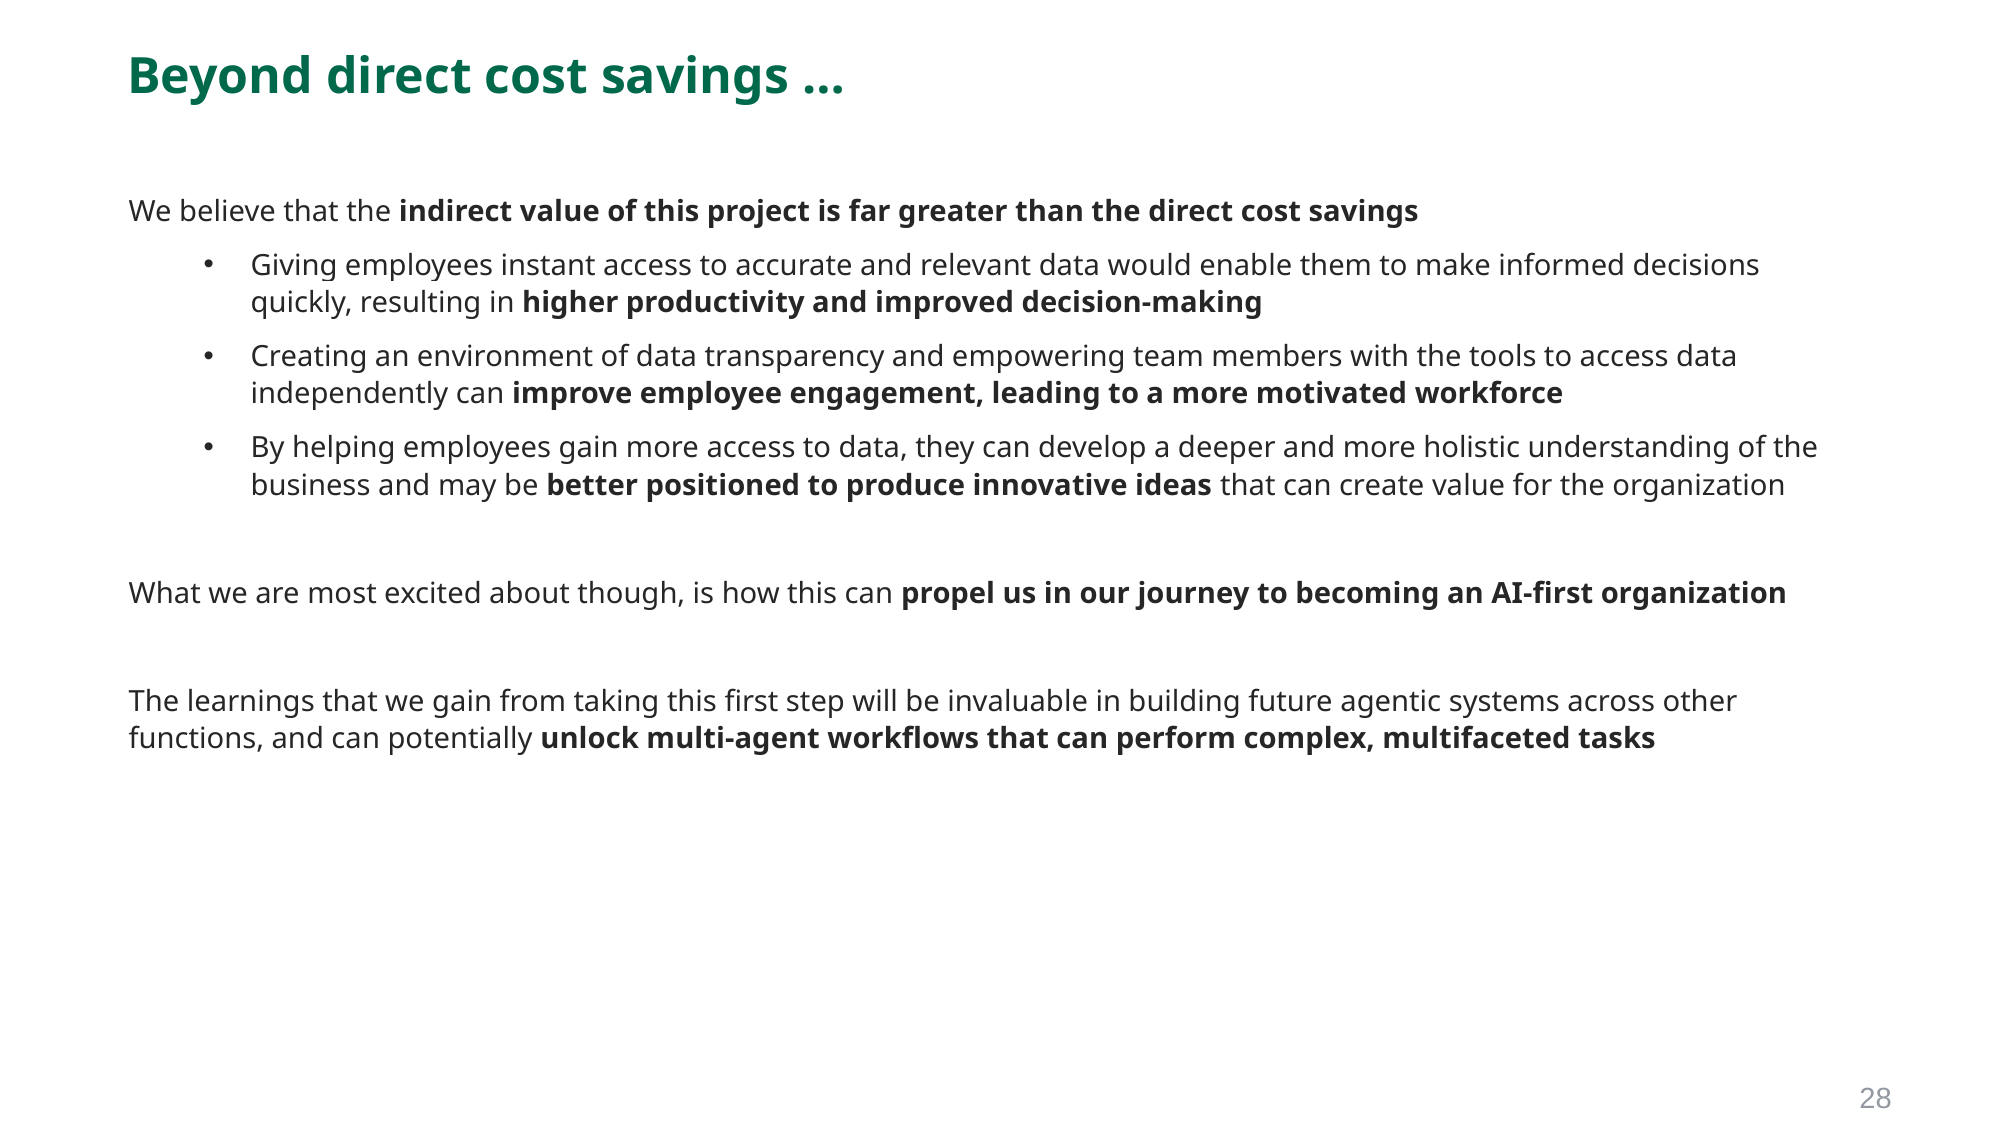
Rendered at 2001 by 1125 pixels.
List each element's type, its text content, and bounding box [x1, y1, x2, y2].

text_box We believe that the indirect value of this project is far greater than the direct cost savings Giving employees instant access to accurate and relevant data would enable them to make informed decisions quickly, resulting in higher productivity and improved decision-making Creating an environment of data transparency and empowering team members with the tools to access data independently can improve employee engagement, leading to a more motivated workforce By helping employees gain more access to data, they can develop a deeper and more holistic understanding of the business and may be better positioned to produce innovative ideas that can create value for the organization What we are most excited about though, is how this can propel us in our journey to becoming an AI-first organization The learnings that we gain from taking this first step will be invaluable in building future agentic systems across other functions, and can potentially unlock multi-agent workflows that can perform complex, multifaceted tasks [113, 182, 1842, 816]
title Beyond direct cost savings … [127, 49, 1789, 182]
slide_number 28 [1441, 1078, 1892, 1125]
